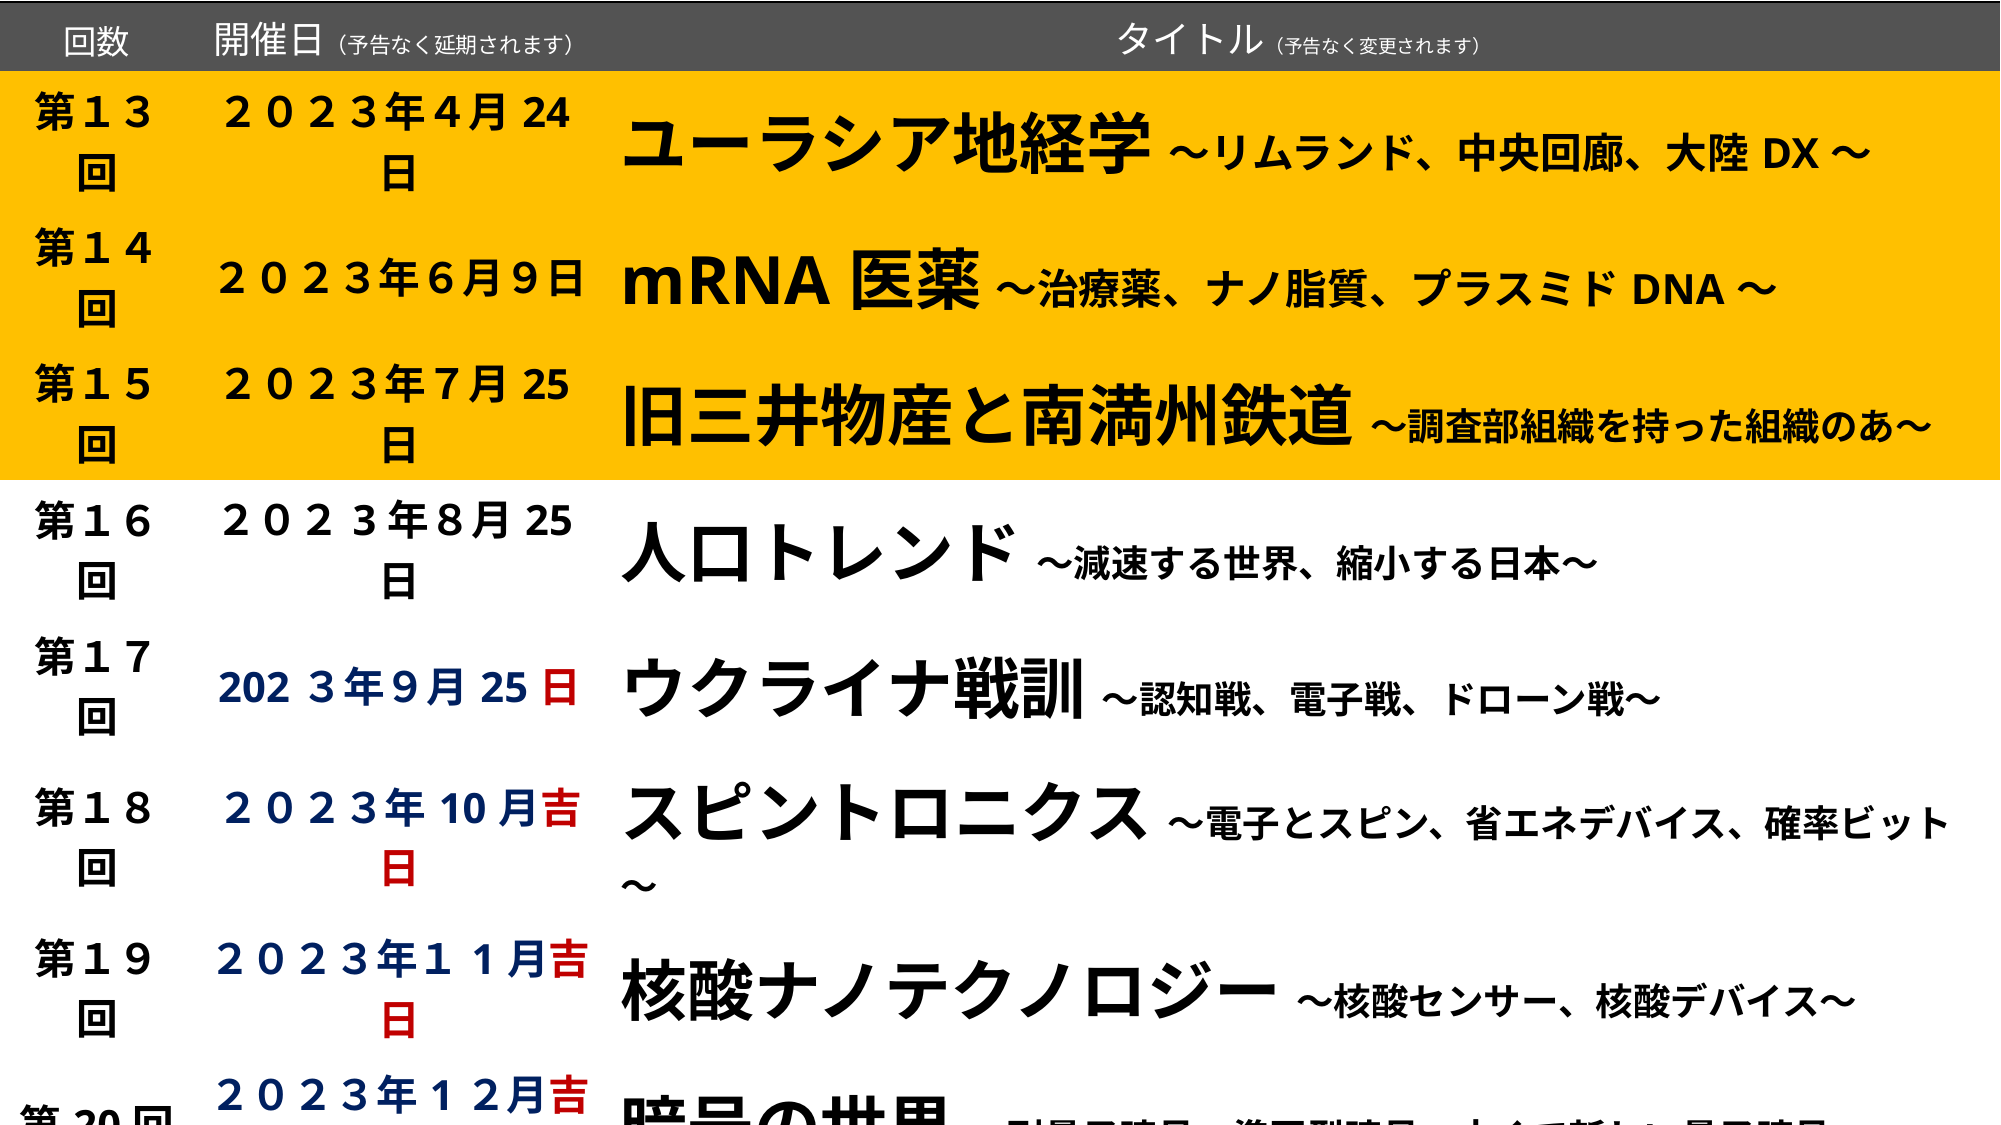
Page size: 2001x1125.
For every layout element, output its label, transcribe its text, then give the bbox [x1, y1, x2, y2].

table_cell ２０２３年６月９日 [194, 208, 606, 344]
table_cell ２０２３年７月25日 [194, 344, 606, 480]
table_header 開催日（予告なく延期されます） [194, 3, 606, 71]
table_cell 第１４回 [0, 208, 194, 344]
table_cell 第１６回 [0, 480, 194, 616]
table_cell mRNA医薬 ～治療薬、ナノ脂質、プラスミドDNA～ [606, 208, 2000, 344]
table_cell 第１３回 [0, 71, 194, 208]
table_cell ウクライナ戦訓 ～認知戦、電子戦、ドローン戦～ [606, 616, 2000, 752]
table_cell 第20回 [0, 1054, 194, 1125]
table_cell 第１９回 [0, 918, 194, 1054]
table_cell 第１７回 [0, 616, 194, 752]
table_header タイトル（予告なく変更されます） [606, 3, 2000, 71]
table_cell ２０２３年10月吉日 [194, 752, 606, 918]
table_cell 第１８回 [0, 752, 194, 918]
table_cell ２０２3年８月25日 [194, 480, 606, 616]
table_cell ２０２３年４月24日 [194, 71, 606, 208]
table_header 回数 [0, 3, 194, 71]
table_cell 第１５回 [0, 344, 194, 480]
table_cell 人口トレンド ～減速する世界、縮小する日本～ [606, 480, 2000, 616]
table_cell スピントロニクス ～電子とスピン、省エネデバイス、確率ビット～ [606, 752, 2000, 918]
table_cell 核酸ナノテクノロジー ～核酸センサー、核酸デバイス～ [606, 918, 2000, 1054]
table_cell ２０２３年1２月吉日 [194, 1054, 606, 1125]
table_cell 暗号の世界 ～耐量子暗号、準同型暗号、古くて新しい量子暗号～ [606, 1054, 2000, 1125]
table_cell ユーラシア地経学 ～リムランド、中央回廊、大陸DX～ [606, 71, 2000, 208]
table_cell 旧三井物産と南満州鉄道 ～調査部組織を持った組織のあ～ [606, 344, 2000, 480]
table_cell 202３年９月25日 [194, 616, 606, 752]
table_cell ２０２３年１1月吉日 [194, 918, 606, 1054]
